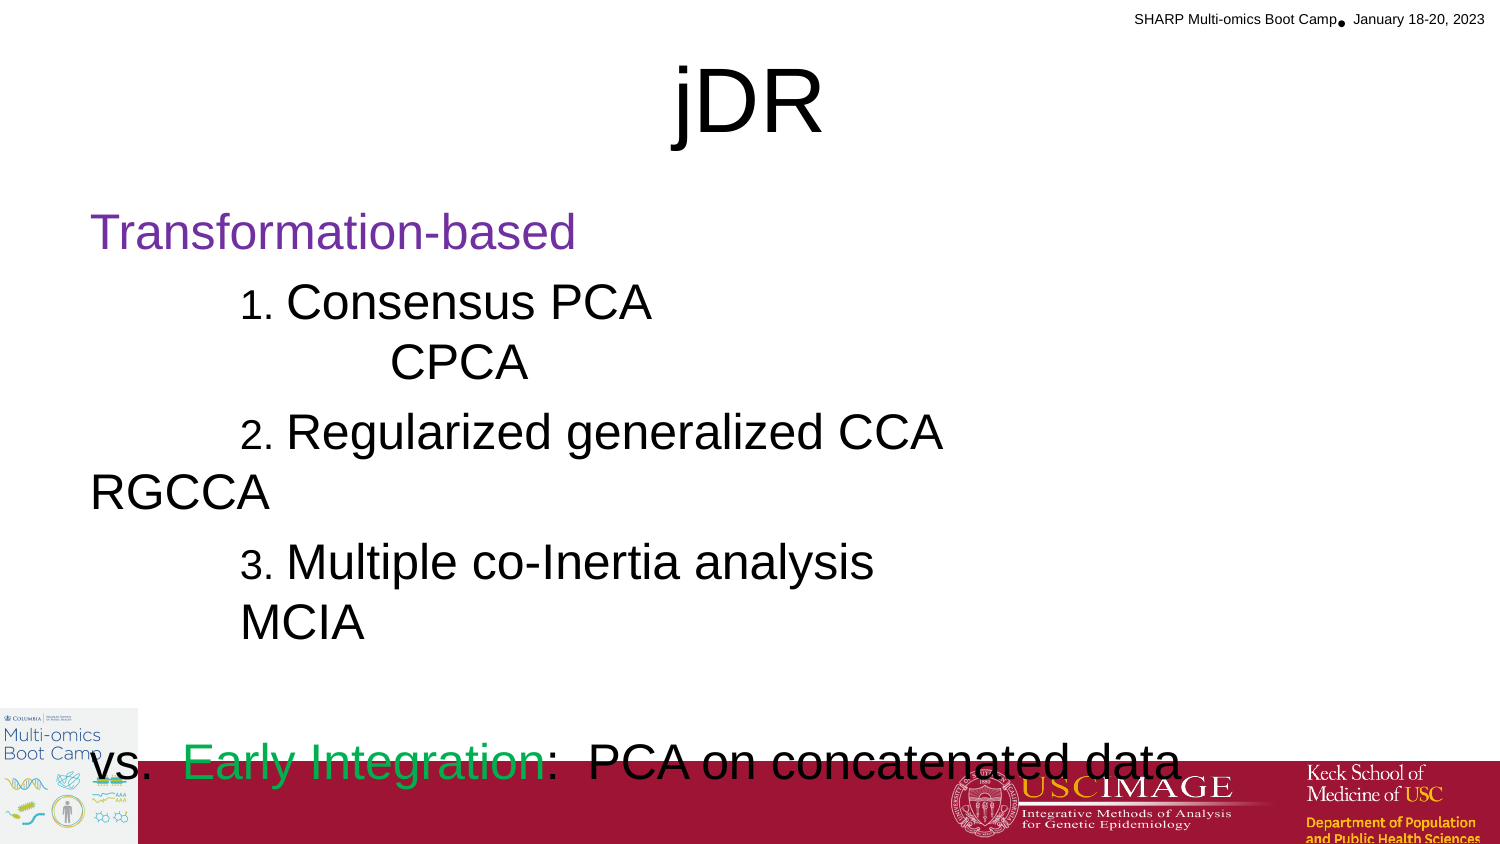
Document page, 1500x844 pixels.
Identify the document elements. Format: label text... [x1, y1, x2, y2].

picture [0, 708, 138, 844]
picture [939, 762, 1340, 844]
list Transformation-based 1. Consensus PCA CPCA 2. Regularized generalized CCA RGCCA 3. Multiple co-Inertia analysis MCIA vs. Early Integration: PCA on concatenated data [75, 192, 1425, 762]
title jDR [75, 33, 1425, 175]
